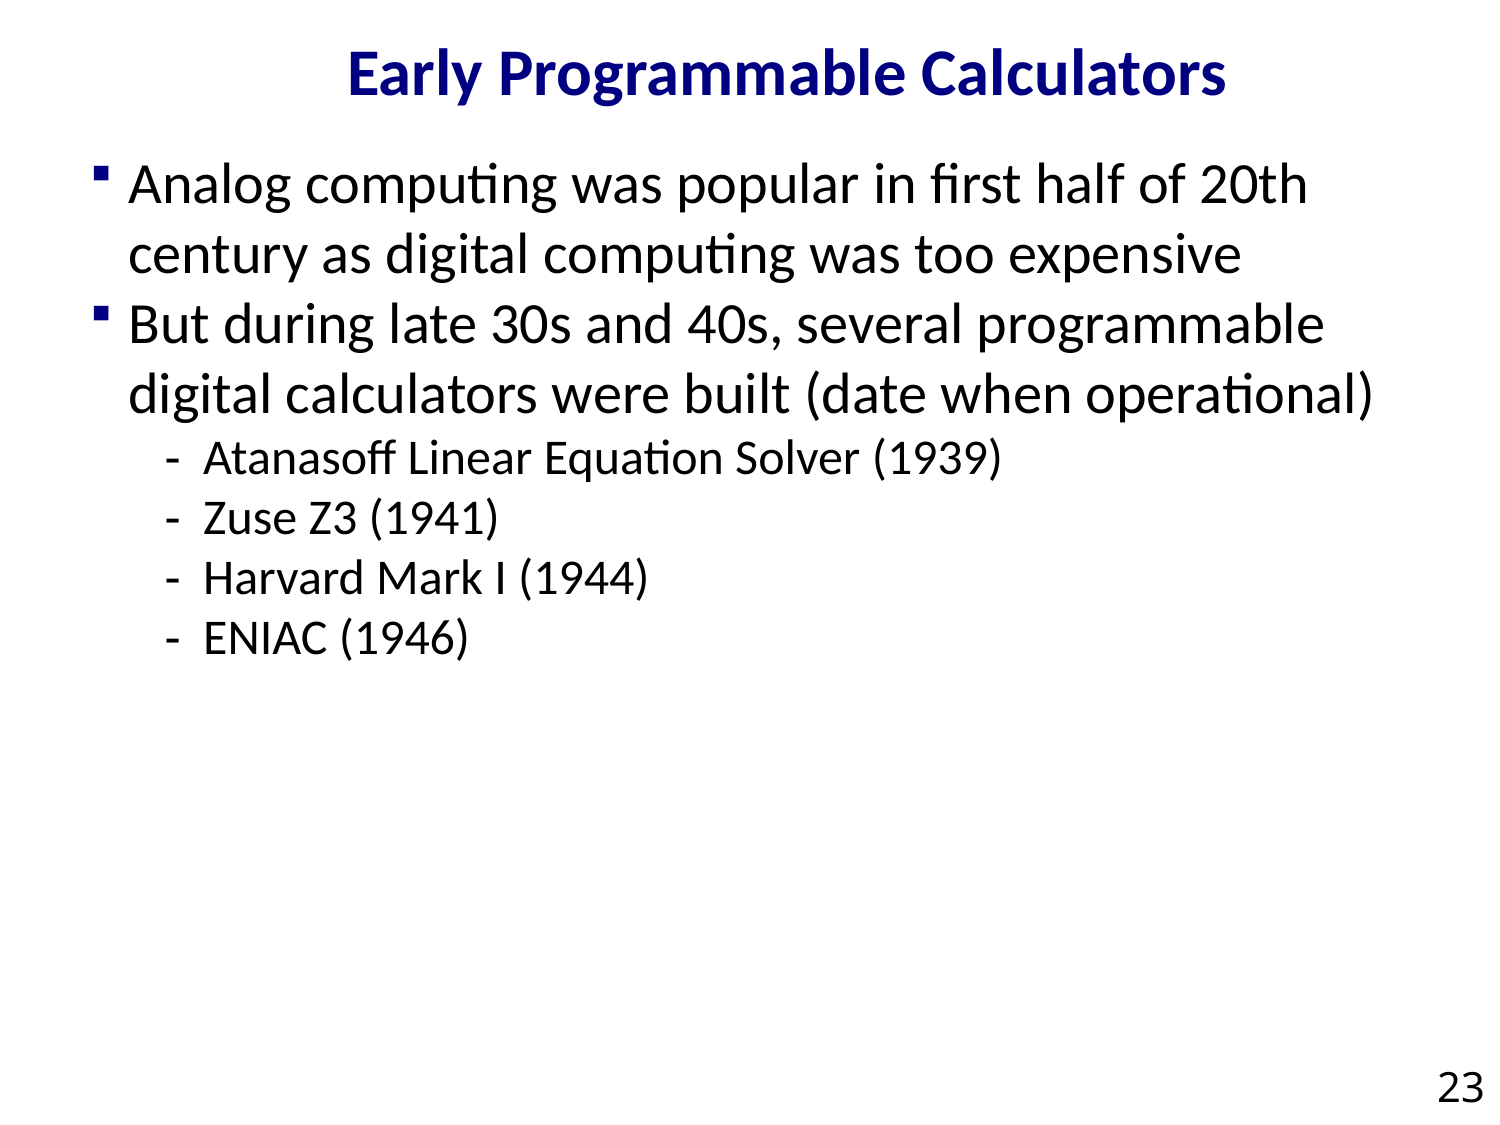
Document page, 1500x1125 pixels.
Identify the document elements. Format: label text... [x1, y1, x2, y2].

slide_number 23 [1362, 1085, 1500, 1125]
title Early Programmable Calculators [199, 12, 1376, 126]
list Analog computing was popular in first half of 20th century as digital computing was too expensive But during late 30s and 40s, several programmable digital calculators were built (date when operational) Atanasoff Linear Equation Solver (1939) Zuse Z3 (1941) Harvard Mark I (1944) ENIAC (1946) [74, 137, 1425, 1051]
